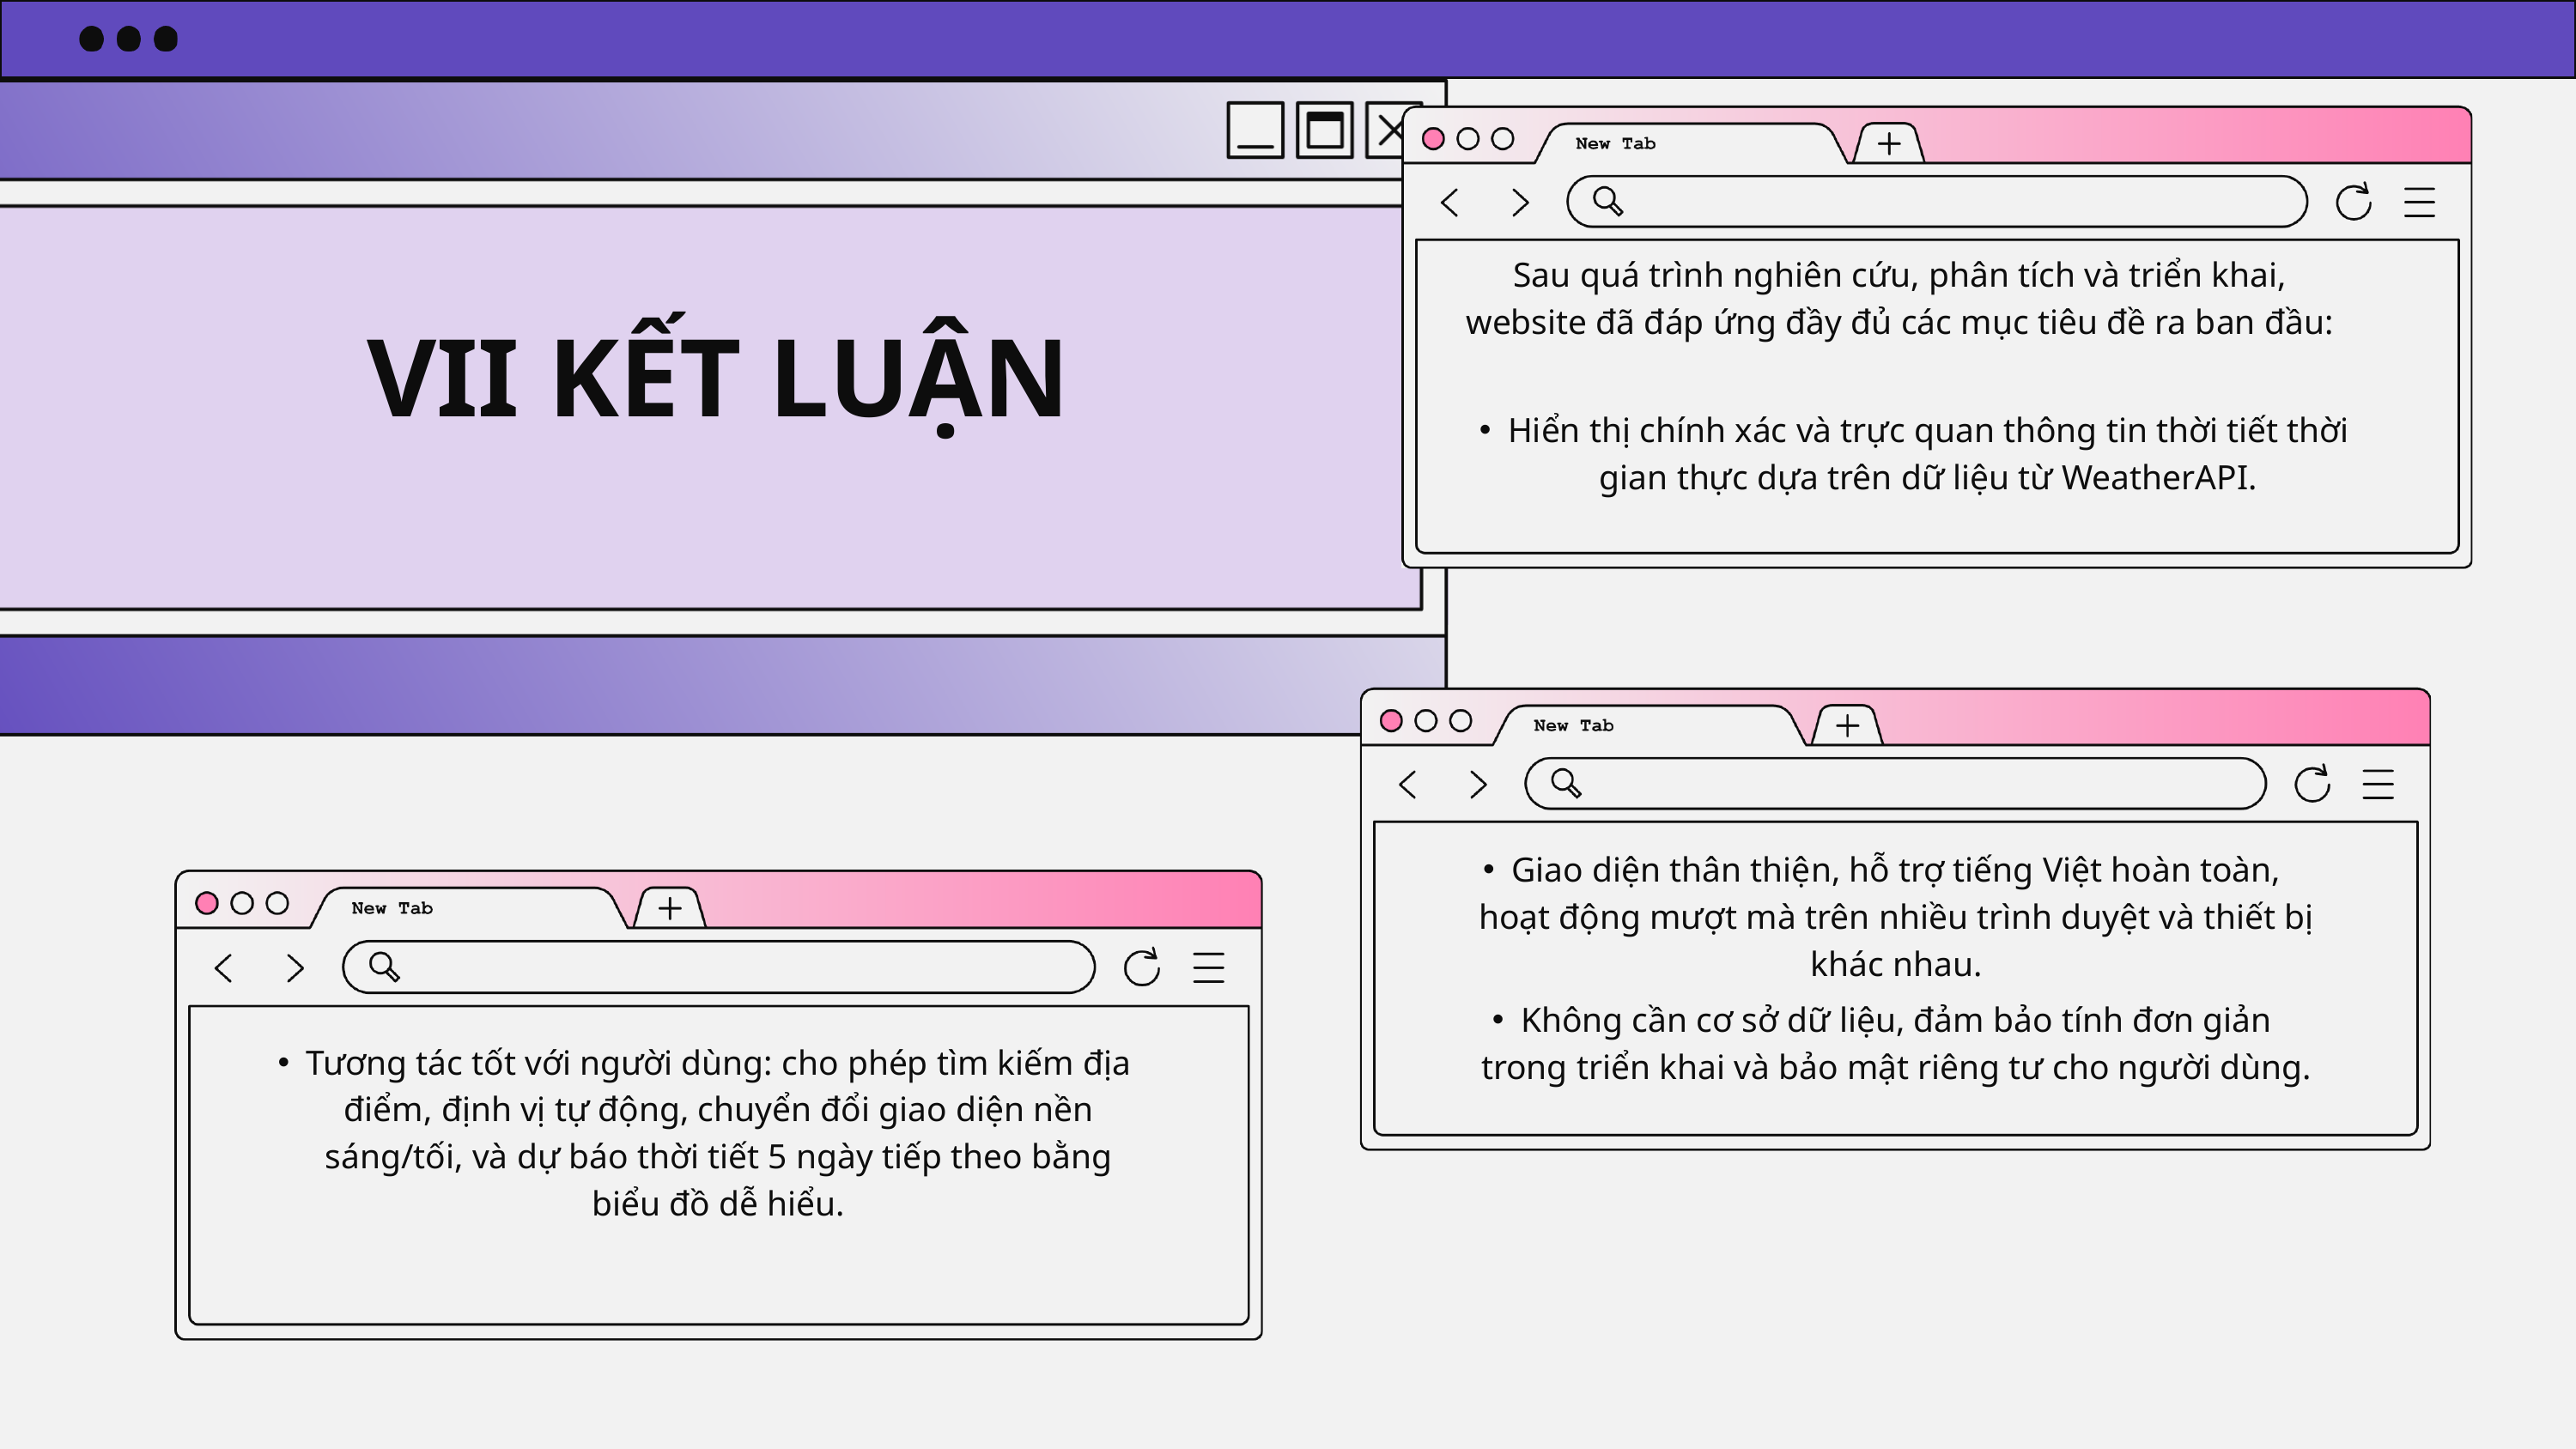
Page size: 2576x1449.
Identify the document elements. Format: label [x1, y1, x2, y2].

text_box [173, 869, 1263, 1341]
text_box [1359, 687, 2432, 1151]
text_box [0, 79, 1449, 737]
text_box [0, 0, 2576, 78]
text_box [1400, 105, 2473, 569]
